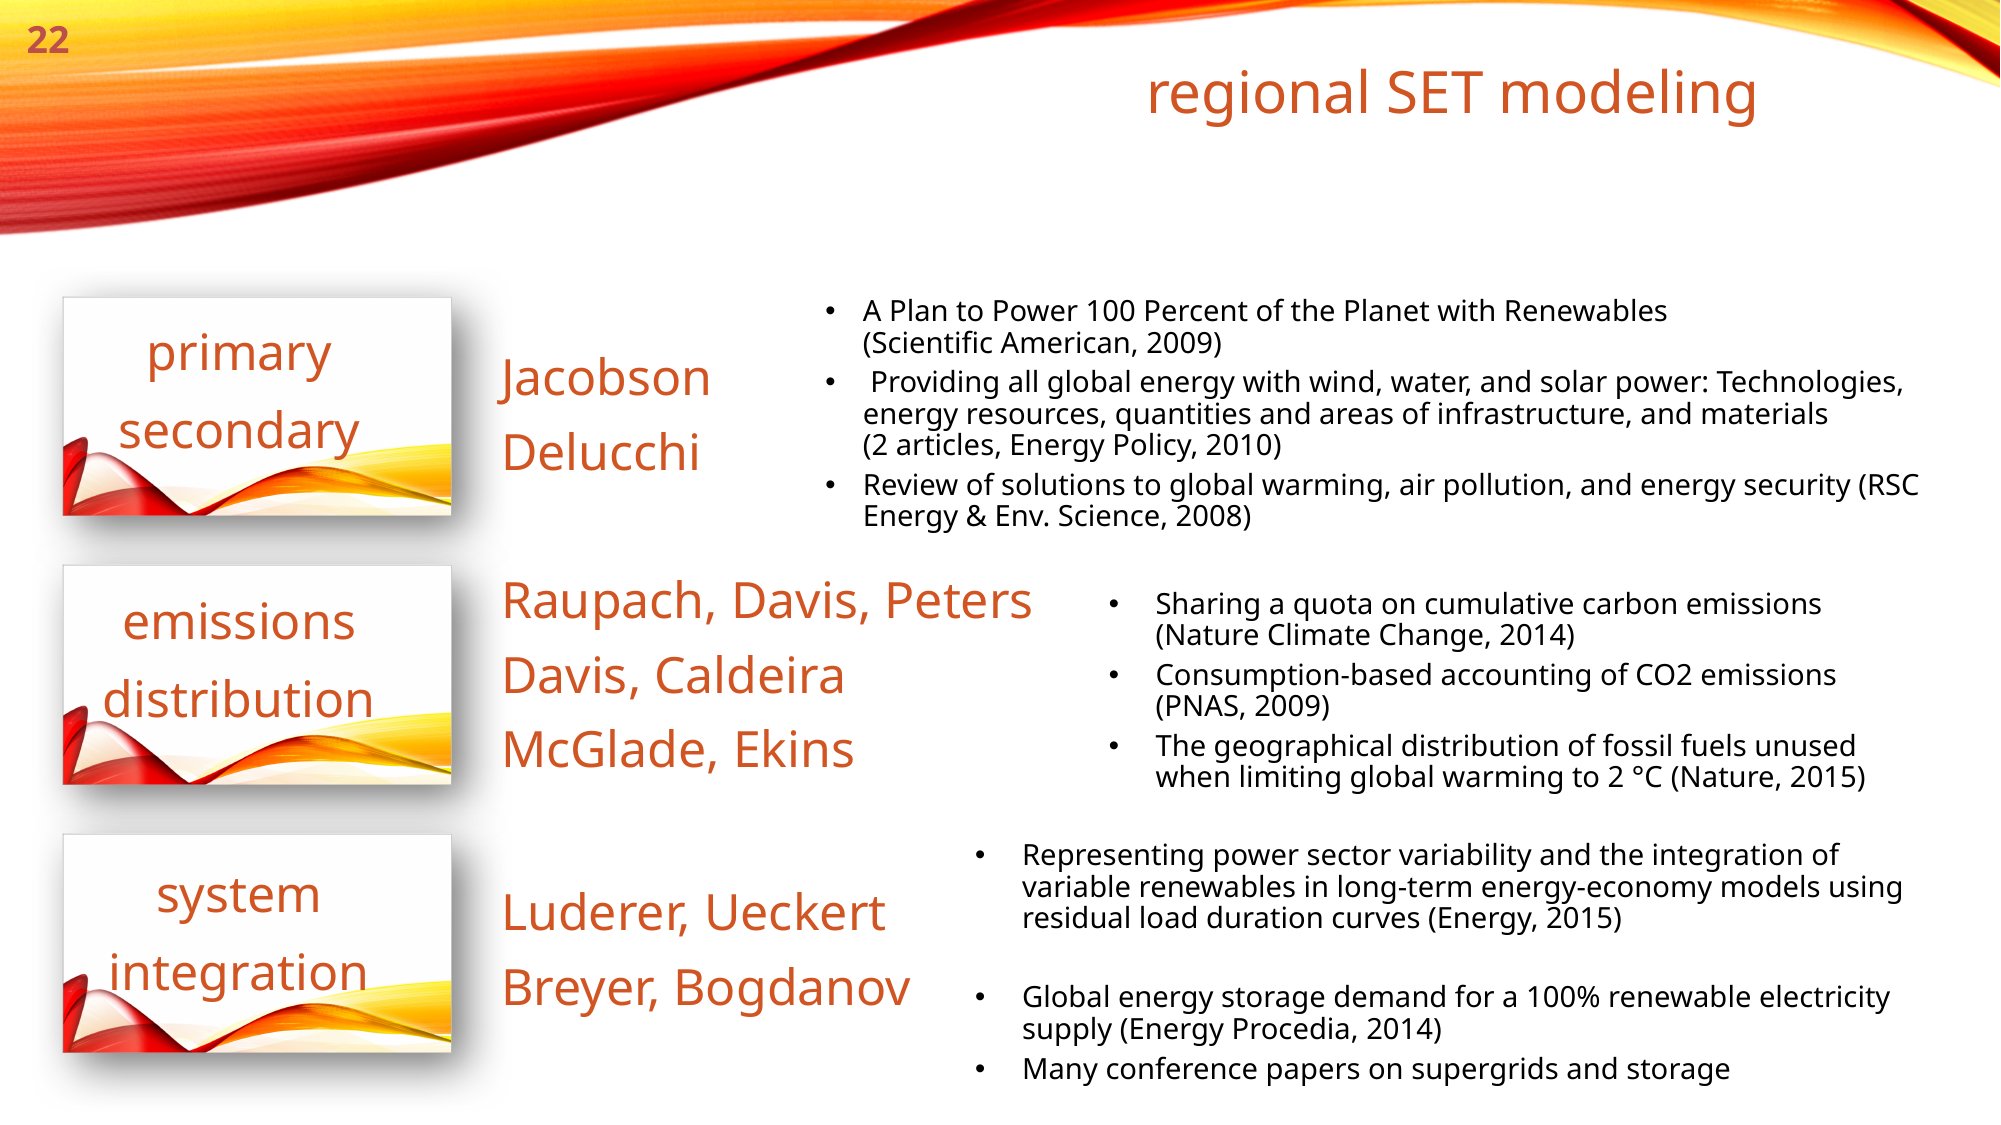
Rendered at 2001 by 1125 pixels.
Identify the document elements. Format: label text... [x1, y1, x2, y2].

picture [0, 0, 2000, 237]
text_box [1155, 1022, 2000, 1120]
text_box regional SET modeling [844, 0, 2000, 161]
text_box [11, 832, 1947, 1097]
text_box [11, 563, 1904, 805]
slide_number 22 [11, 12, 89, 72]
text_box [11, 288, 1967, 545]
